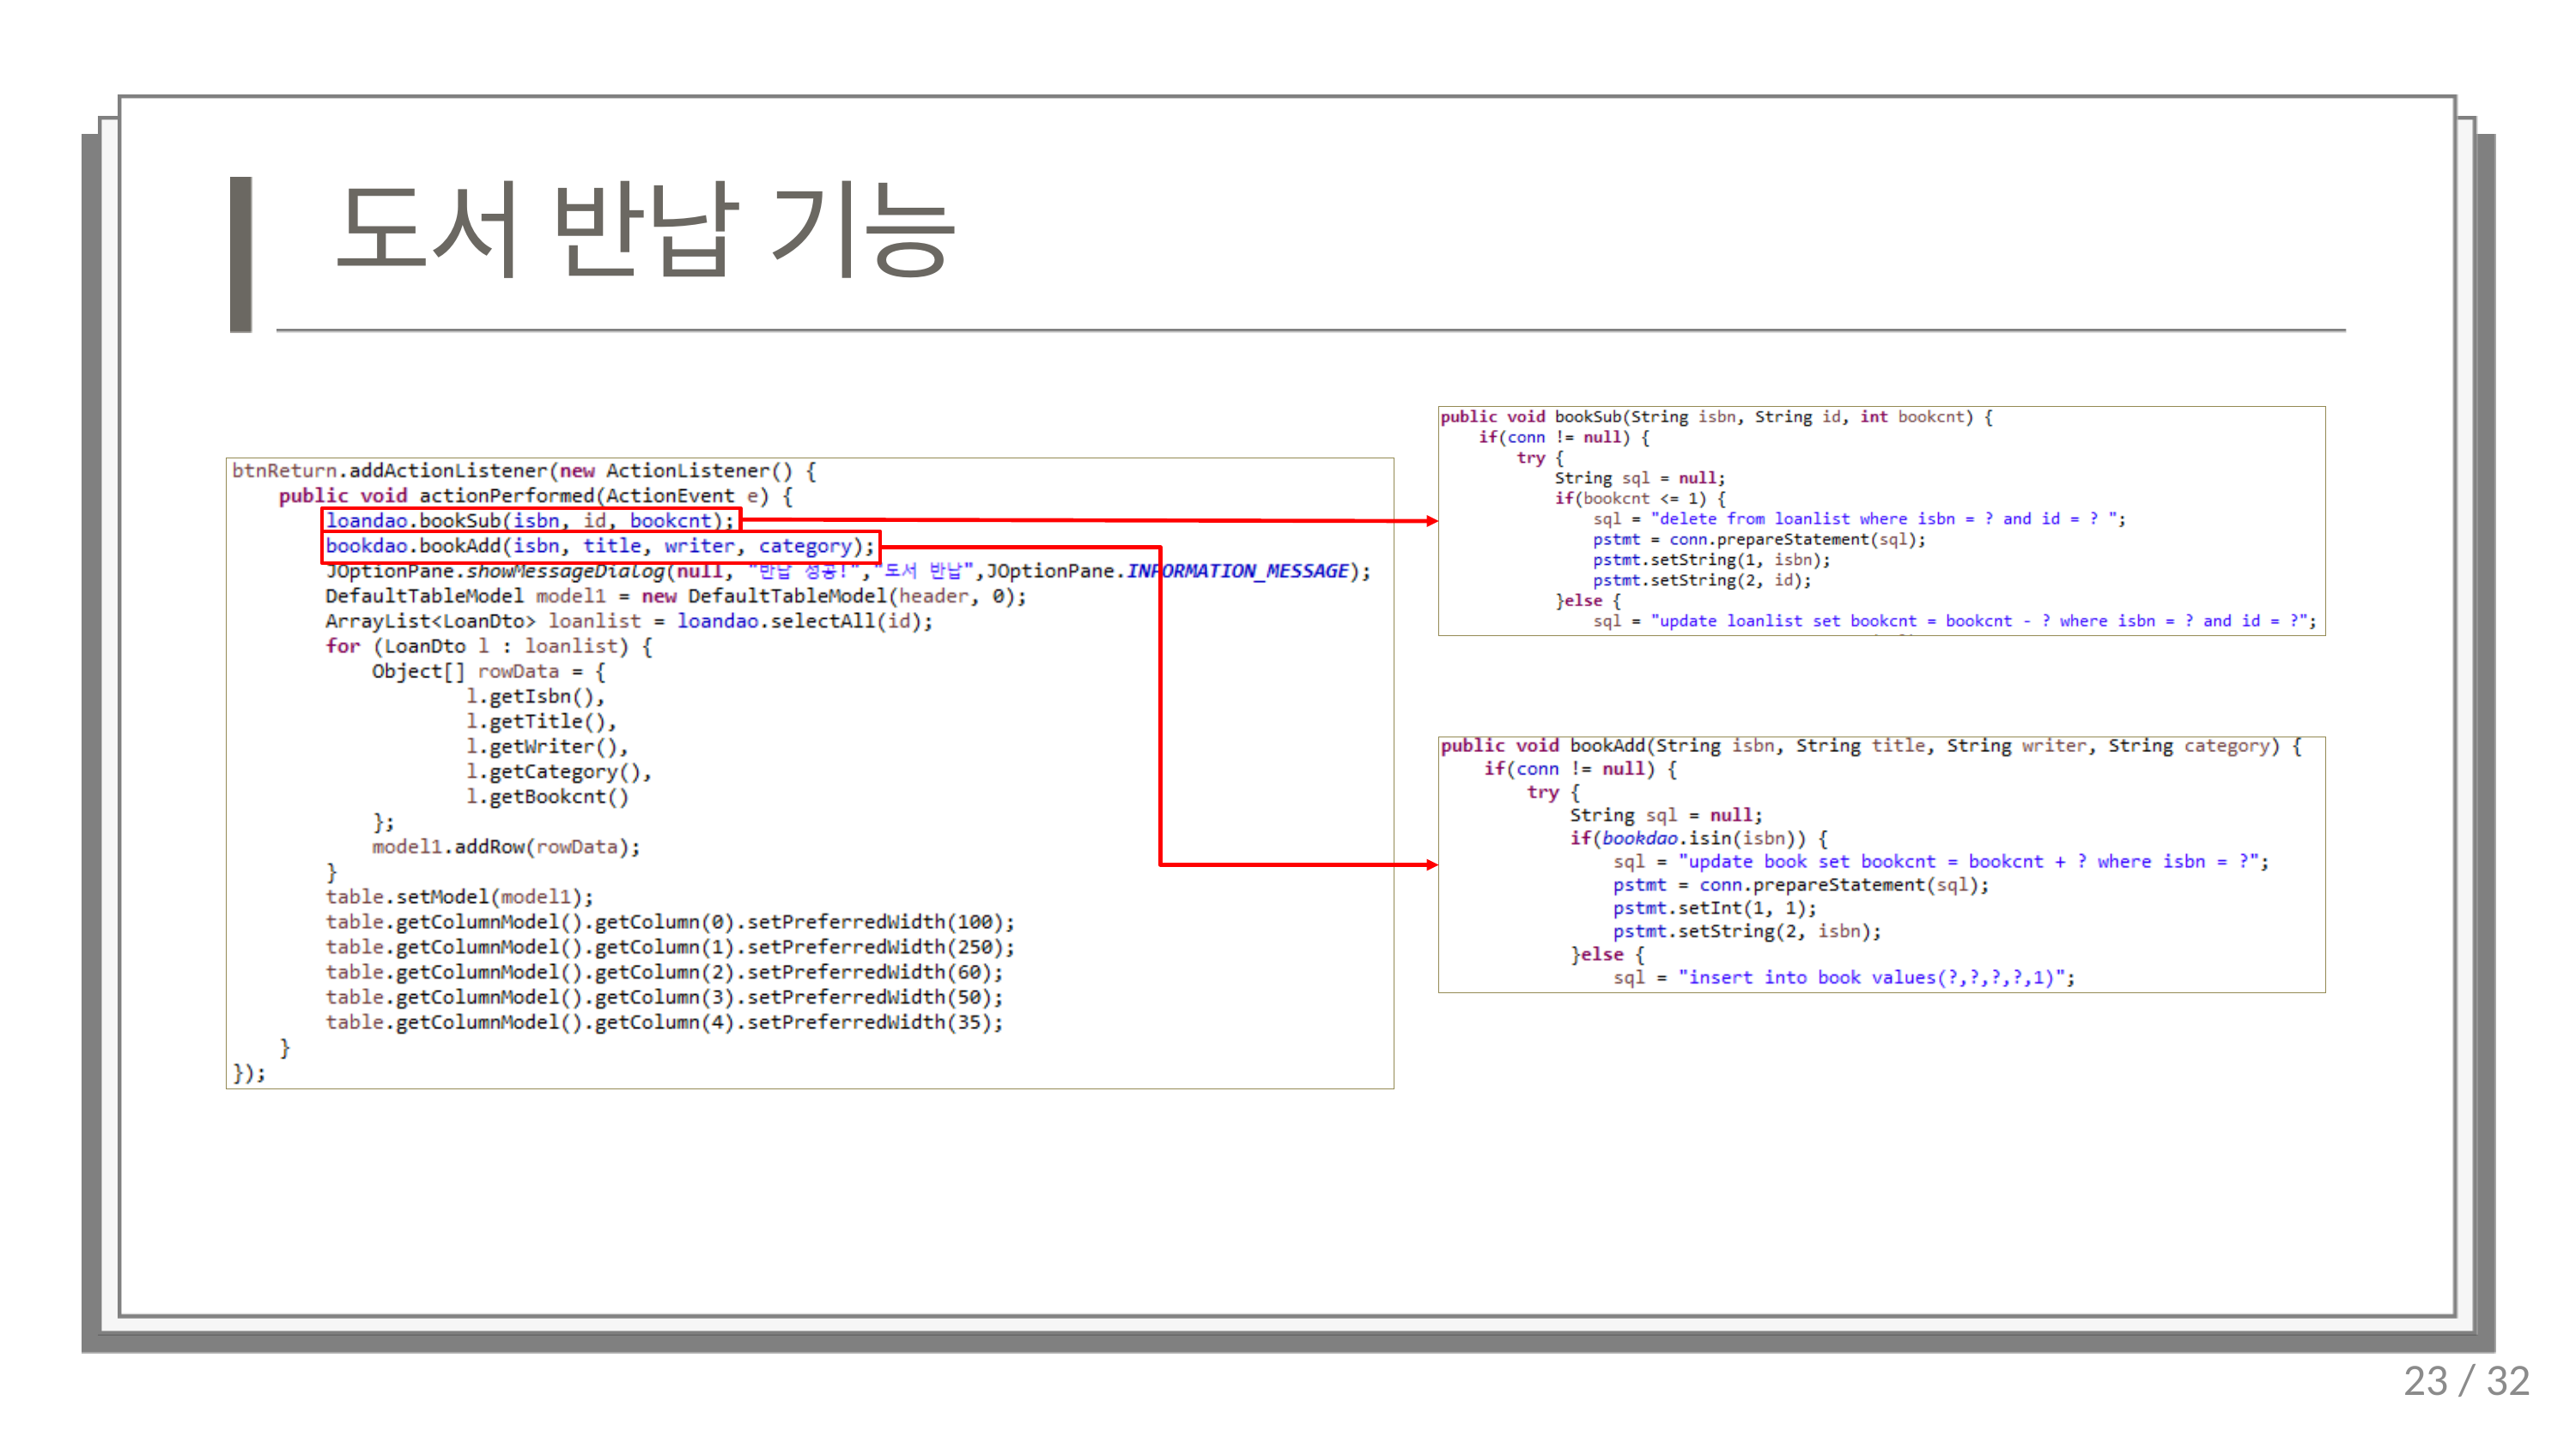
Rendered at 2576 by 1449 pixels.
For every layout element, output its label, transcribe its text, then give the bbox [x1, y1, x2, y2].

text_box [740, 518, 1439, 522]
picture [82, 94, 2496, 1355]
slide_number 23 / 32 [2114, 1336, 2544, 1420]
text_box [879, 547, 1439, 865]
